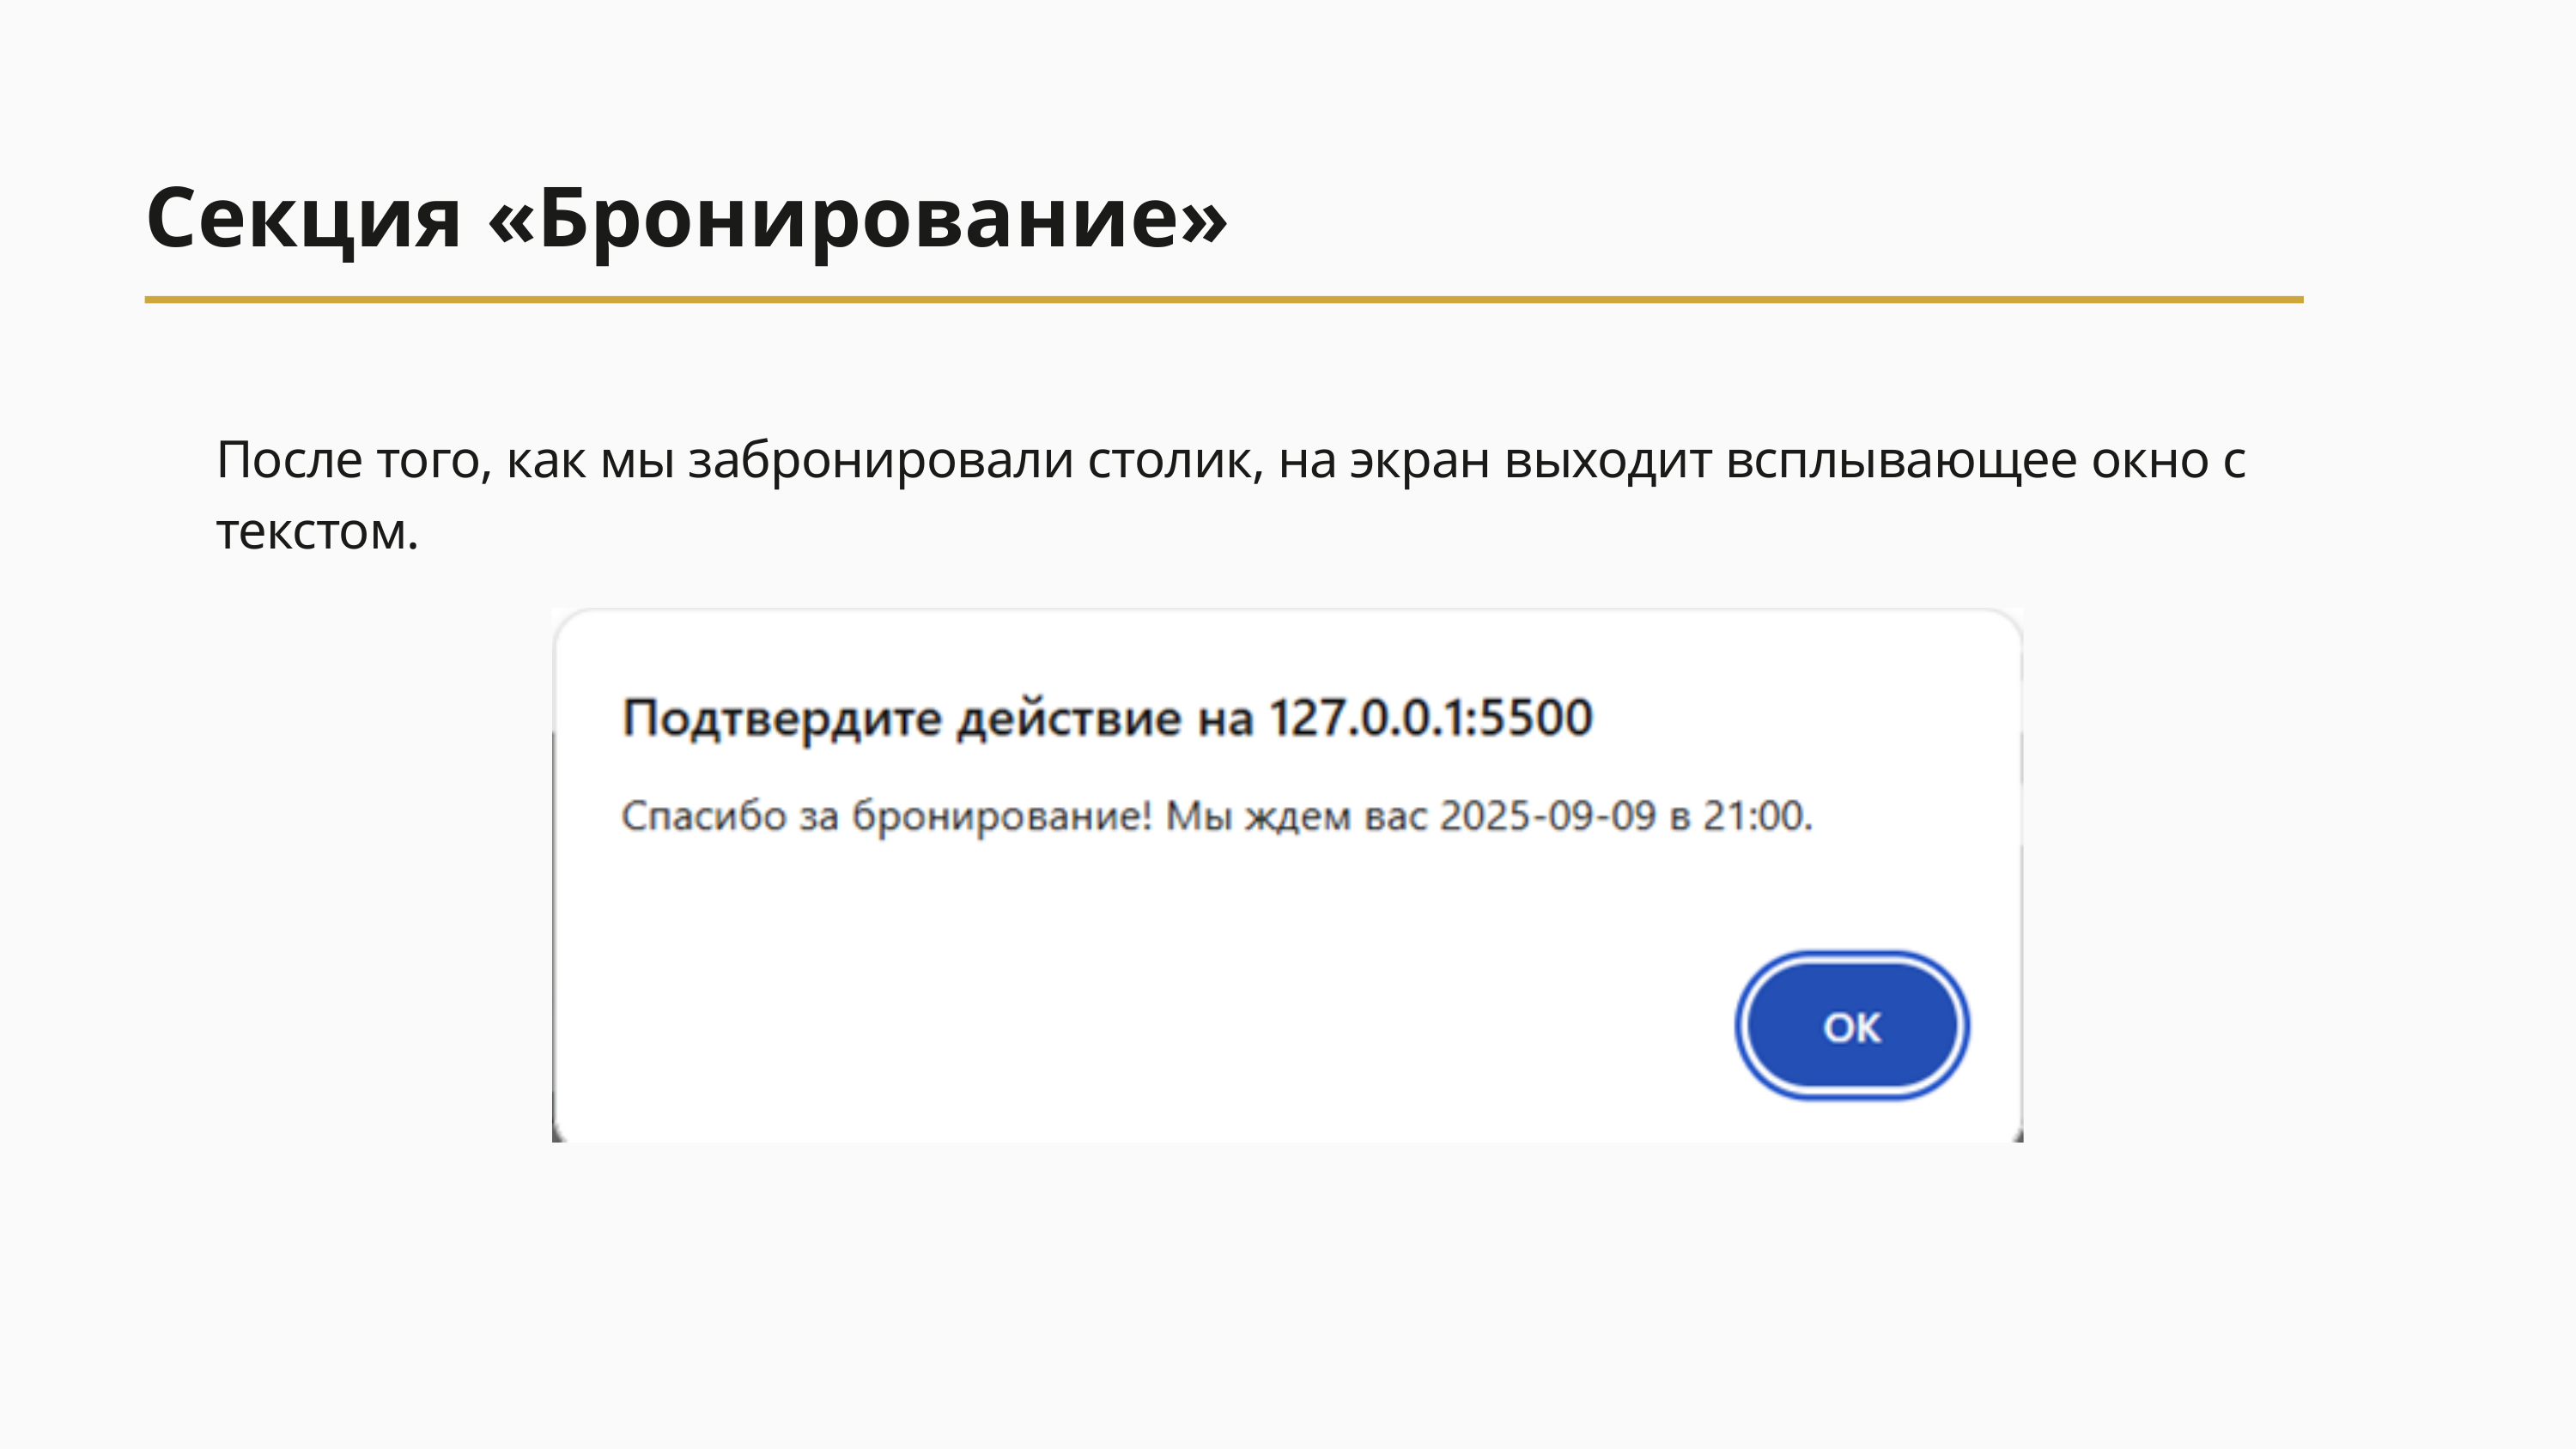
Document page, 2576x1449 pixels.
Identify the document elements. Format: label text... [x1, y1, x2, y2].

text_box Секция «Бронирование» [144, 171, 2304, 264]
text_box [552, 608, 2024, 1143]
text_box После того, как мы забронировали столик, на экран выходит всплывающее окно с текстом. [216, 415, 2360, 560]
text_box [144, 295, 2304, 304]
